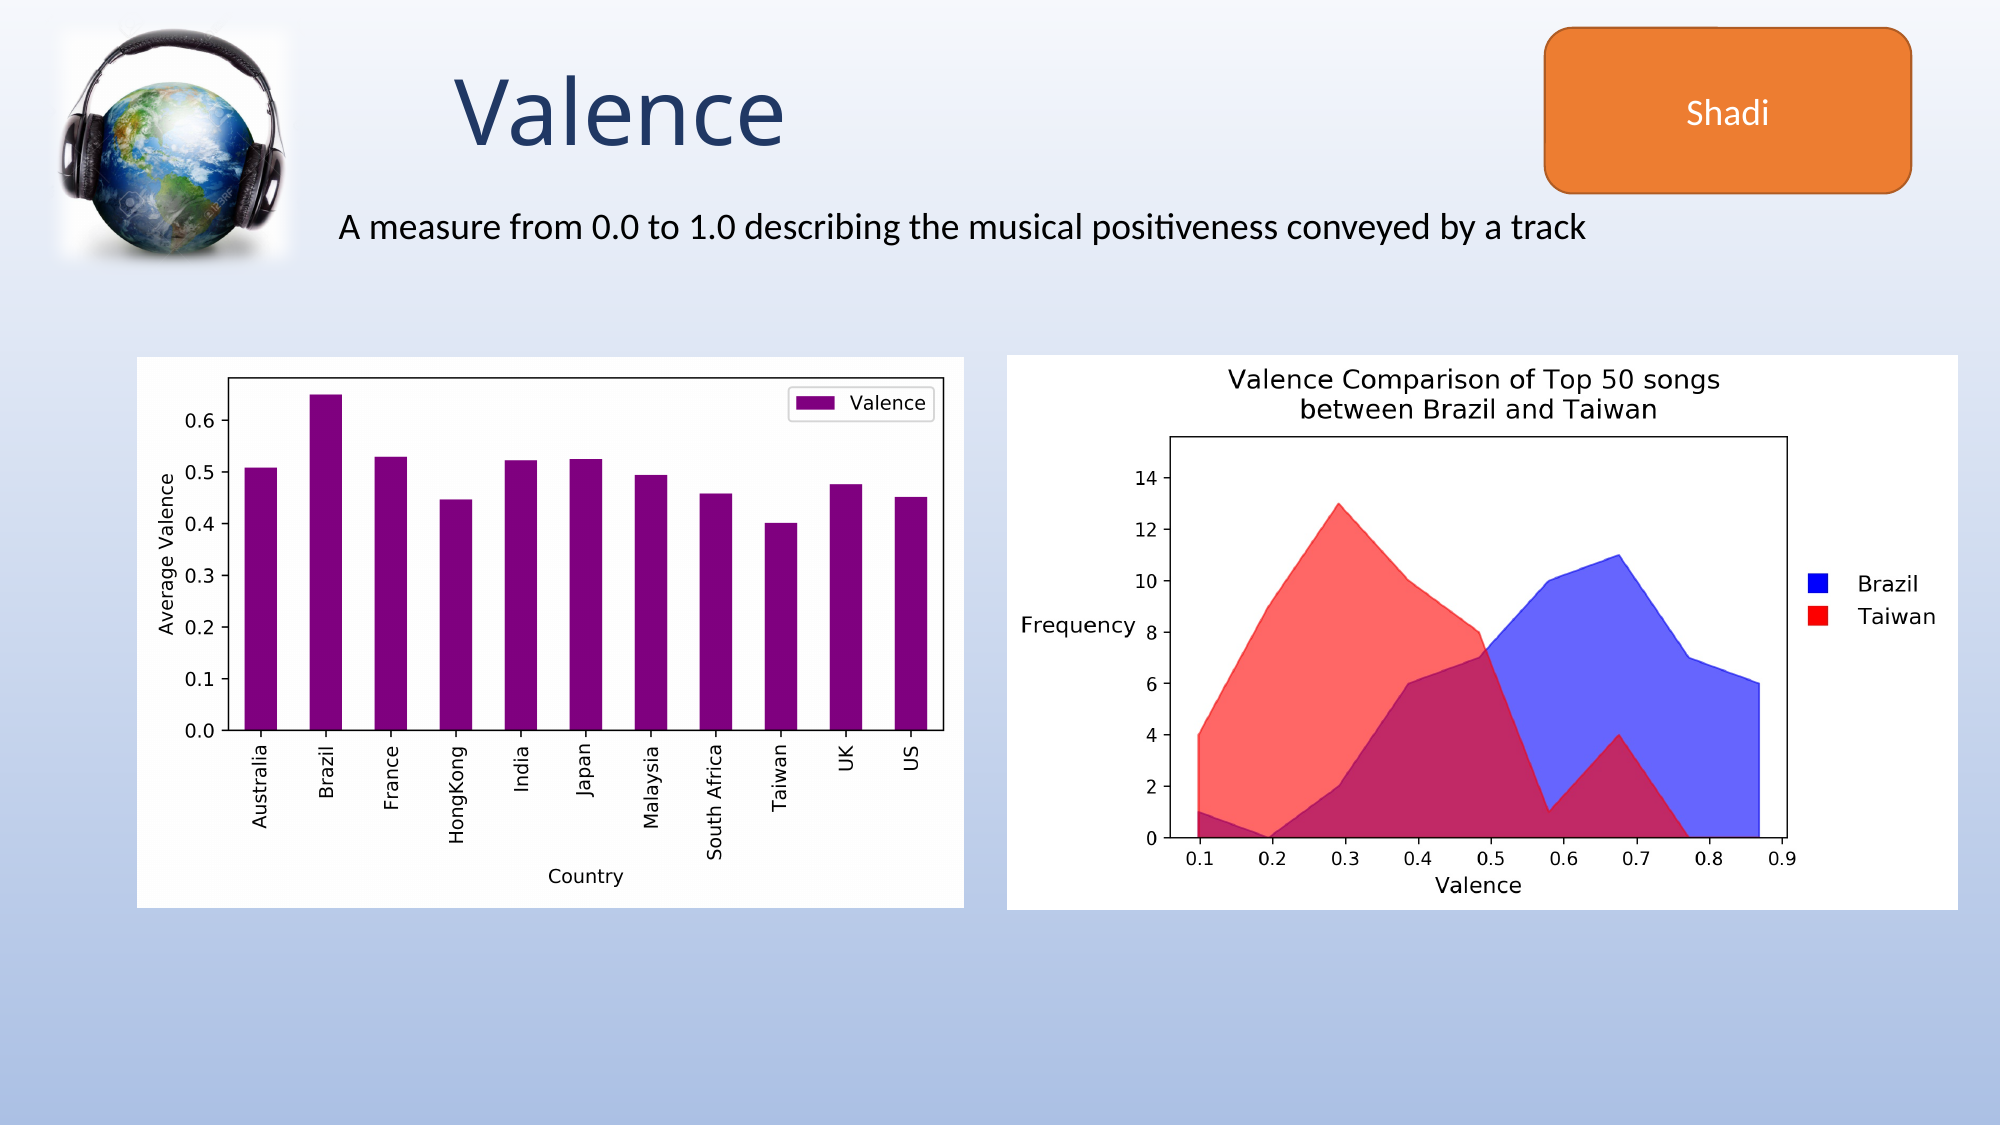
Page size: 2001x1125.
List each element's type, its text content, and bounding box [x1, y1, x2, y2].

text_box Shadi [1543, 26, 1913, 195]
text_box A measure from 0.0 to 1.0 describing the musical positiveness conveyed by a track [324, 194, 1603, 254]
list [137, 275, 1863, 1114]
picture [137, 357, 964, 908]
picture [42, 11, 306, 276]
title Valence [439, 55, 1327, 177]
picture [1007, 355, 1958, 910]
